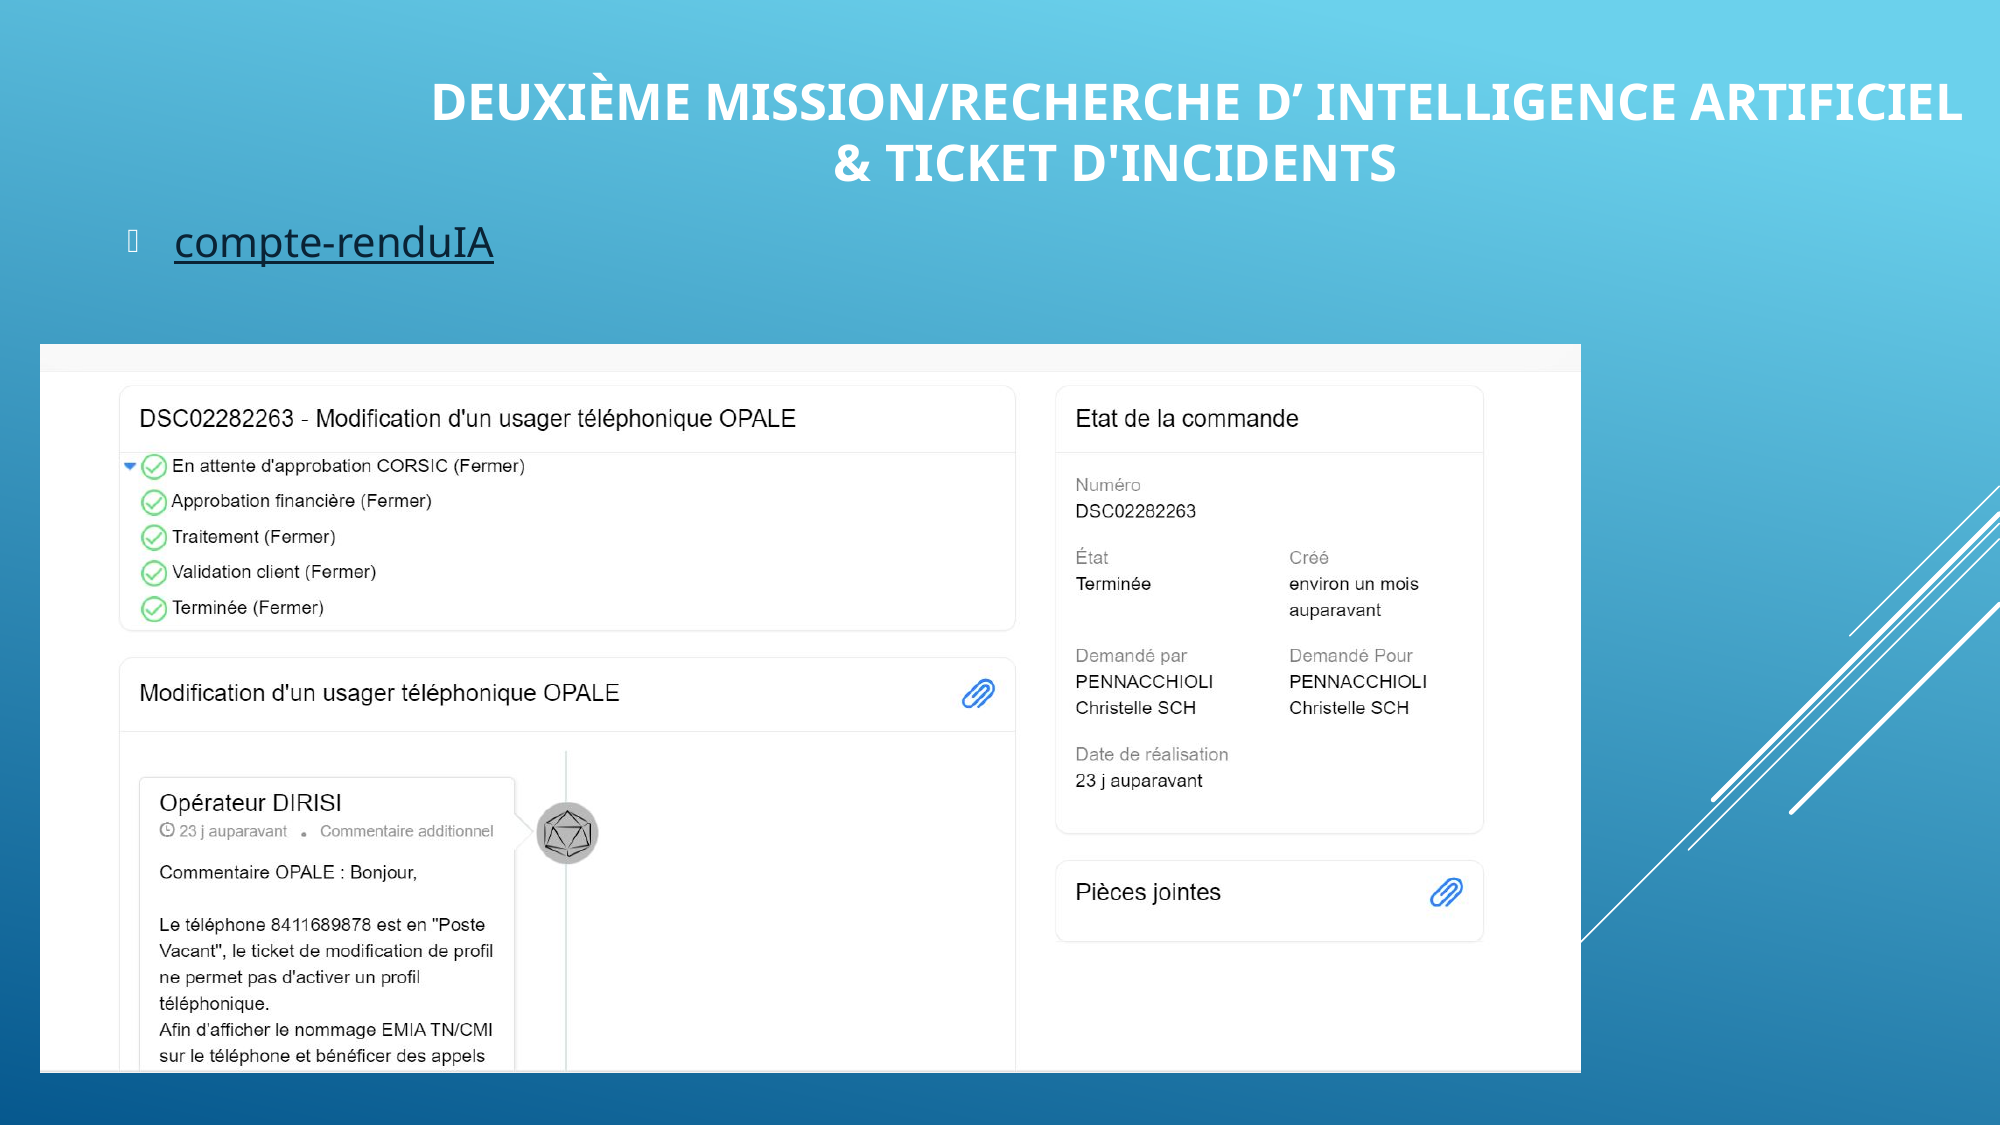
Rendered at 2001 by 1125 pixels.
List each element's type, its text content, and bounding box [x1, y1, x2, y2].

title Deuxième Mission/Recherche d’ intelligence artificiel & ticket D'INCIDENTS [112, 53, 1982, 208]
list compte-renduIA [112, 208, 1984, 1070]
picture [40, 344, 1582, 1073]
